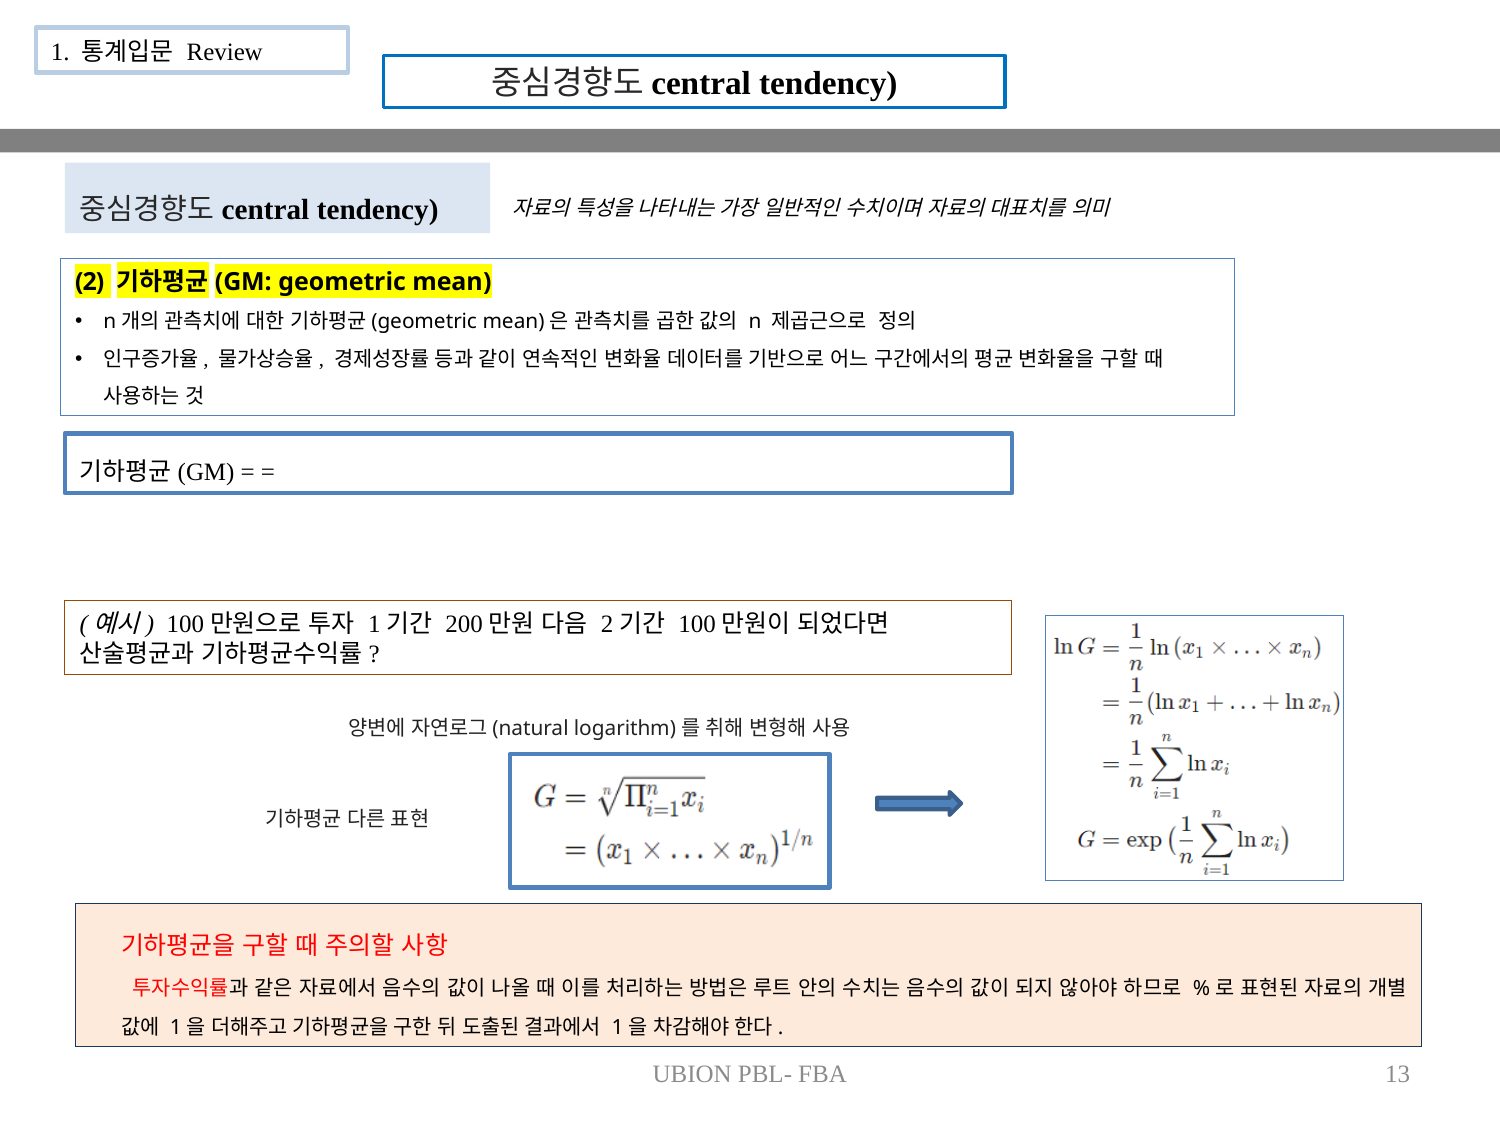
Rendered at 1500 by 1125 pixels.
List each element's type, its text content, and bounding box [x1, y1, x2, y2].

text_box 중심경향도central tendency) [383, 55, 1006, 108]
text_box 양변에 자연로그(natural logarithm)를 취해 변형해 사용 [333, 707, 961, 748]
text_box [0, 128, 1500, 153]
footer UBION PBL- FBA [512, 1047, 988, 1103]
picture [1044, 615, 1344, 881]
text_box [875, 790, 964, 817]
slide_number 13 [1074, 1042, 1425, 1103]
text_box 중심경향도central tendency) [64, 162, 491, 234]
text_box [22, 46, 1195, 129]
text_box 1. 통계입문 Review [36, 27, 348, 73]
text_box (2) 기하평균(GM: geometric mean) n개의 관측치에 대한 기하평균(geometric mean)은 관측치를 곱한 값의 n 제곱근으로 정의 인구증가율, 물가상승율, 경제성장률 등과 같이 연속적인 변화율 데이터를 기반으로 어느 구간에서의 평균 변화율을 구할 때 사용하는 것 [60, 258, 1235, 416]
text_box (예시) 100만원으로 투자 1기간 200만원 다음 2기간 100만원이 되었다면 산술평균과 기하평균수익률? [64, 600, 1012, 675]
text_box 기하평균 다른 표현 [250, 798, 444, 838]
picture [511, 756, 828, 886]
text_box 기하평균을 구할 때 주의할 사항 투자수익률과 같은 자료에서 음수의 값이 나올 때 이를 처리하는 방법은 루트 안의 수치는 음수의 값이 되지 않아야 하므로 %로 표현된 자료의 개별 값에 1을 더해주고 기하평균을 구한 뒤 도출된 결과에서 1을 차감해야 한다. [75, 903, 1422, 1047]
text_box 자료의 특성을 나타내는 가장 일반적인 수치이며 자료의 대표치를 의미 [491, 172, 1500, 228]
